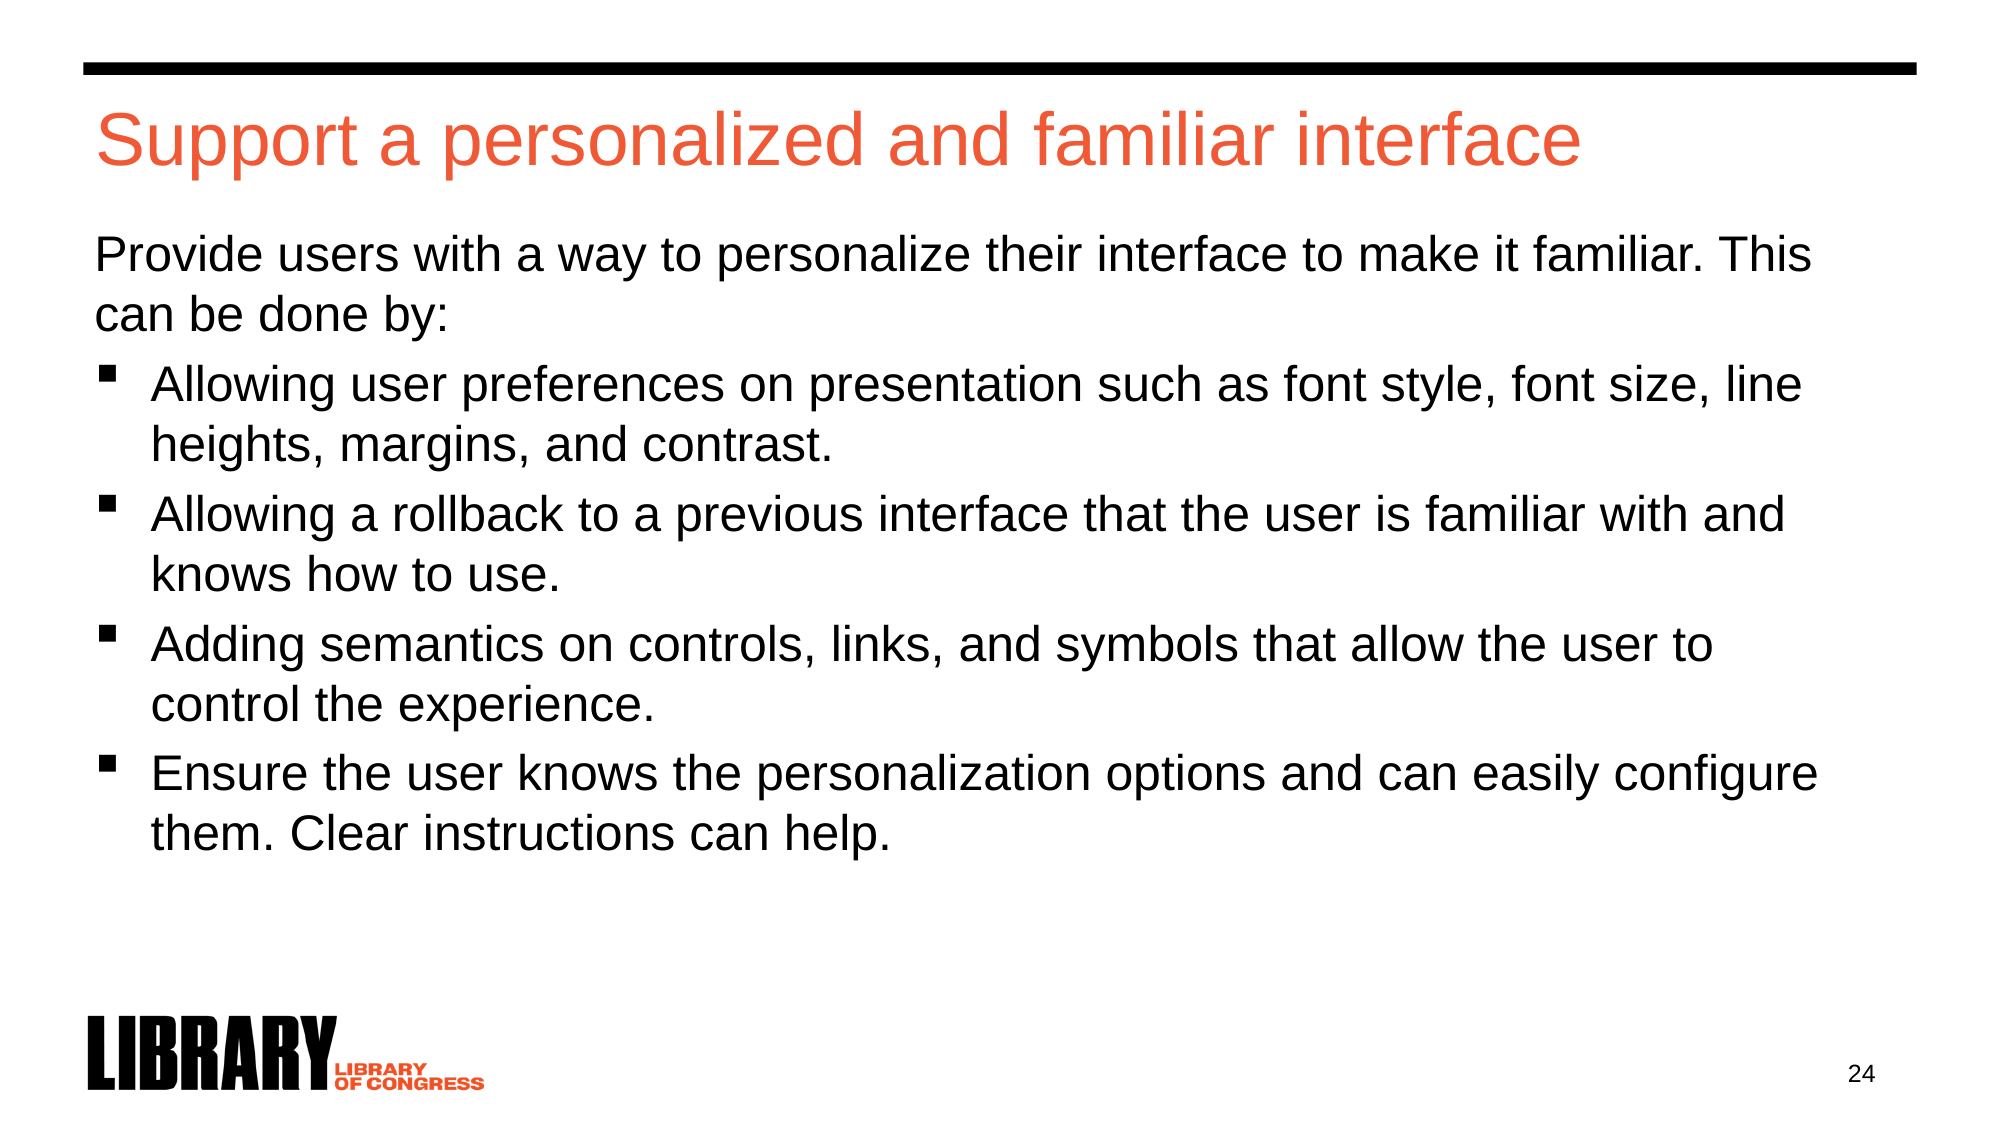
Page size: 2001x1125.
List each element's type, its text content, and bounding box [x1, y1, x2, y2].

picture [83, 1012, 488, 1093]
title Support a personalized and familiar interface [80, 83, 1881, 214]
slide_number 24 [1749, 1049, 1967, 1101]
list Provide users with a way to personalize their interface to make it familiar. This can be done by: Allowing user preferences on presentation such as font style, font size, line heights, margins, and contrast. Allowing a rollback to a previous interface that the user is familiar with and knows how to use. Adding semantics on controls, links, and symbols that allow the user to control the experience. Ensure the user knows the personalization options and can easily configure them. Clear instructions can help. [79, 213, 1880, 975]
